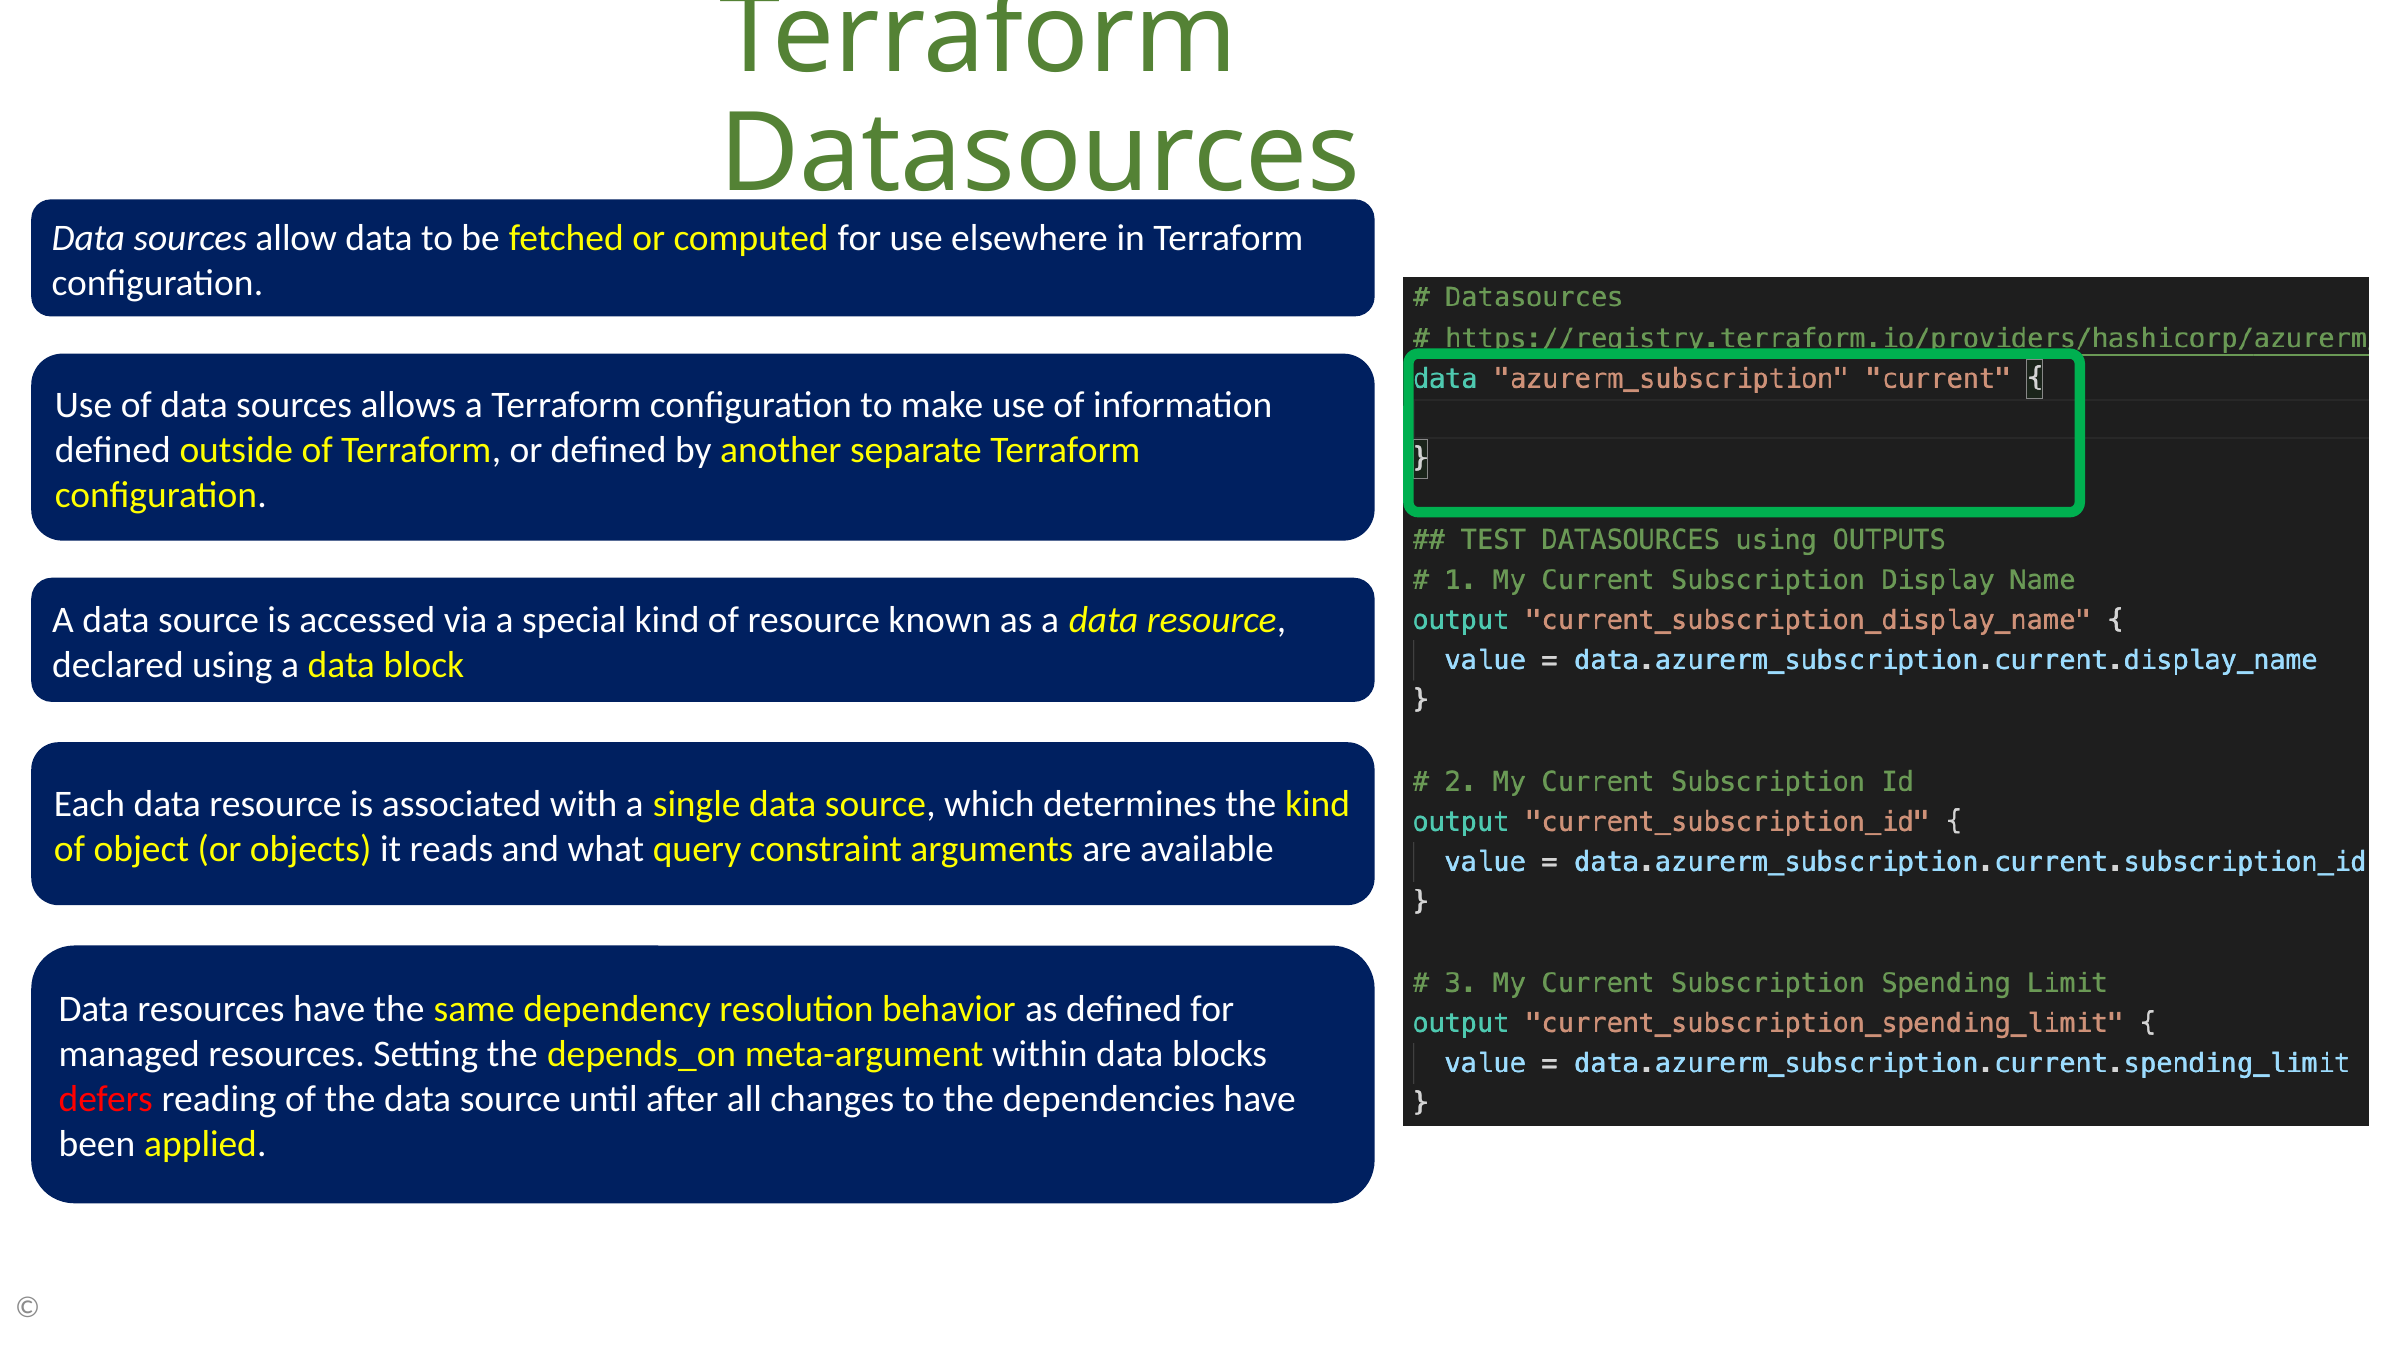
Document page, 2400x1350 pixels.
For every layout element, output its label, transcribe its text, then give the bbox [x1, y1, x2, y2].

text_box A data source is accessed via a special kind of resource known as a data resource, declared using a data block [30, 576, 1376, 703]
text_box Data resources have the same dependency resolution behavior as defined for managed resources. Setting the depends_on meta-argument within data blocks defers reading of the data source until after all changes to the dependencies have been applied. [30, 944, 1376, 1205]
picture [1402, 277, 2369, 1127]
text_box Each data resource is associated with a single data source, which determines the kind of object (or objects) it reads and what query constraint arguments are available [30, 741, 1376, 907]
footer © [0, 1269, 810, 1342]
title Terraform Datasources [701, 0, 1852, 193]
text_box Data sources allow data to be fetched or computed for use elsewhere in Terraform configuration. [30, 198, 1376, 318]
text_box Use of data sources allows a Terraform configuration to make use of information defined outside of Terraform, or defined by another separate Terraform configuration. [30, 352, 1376, 542]
